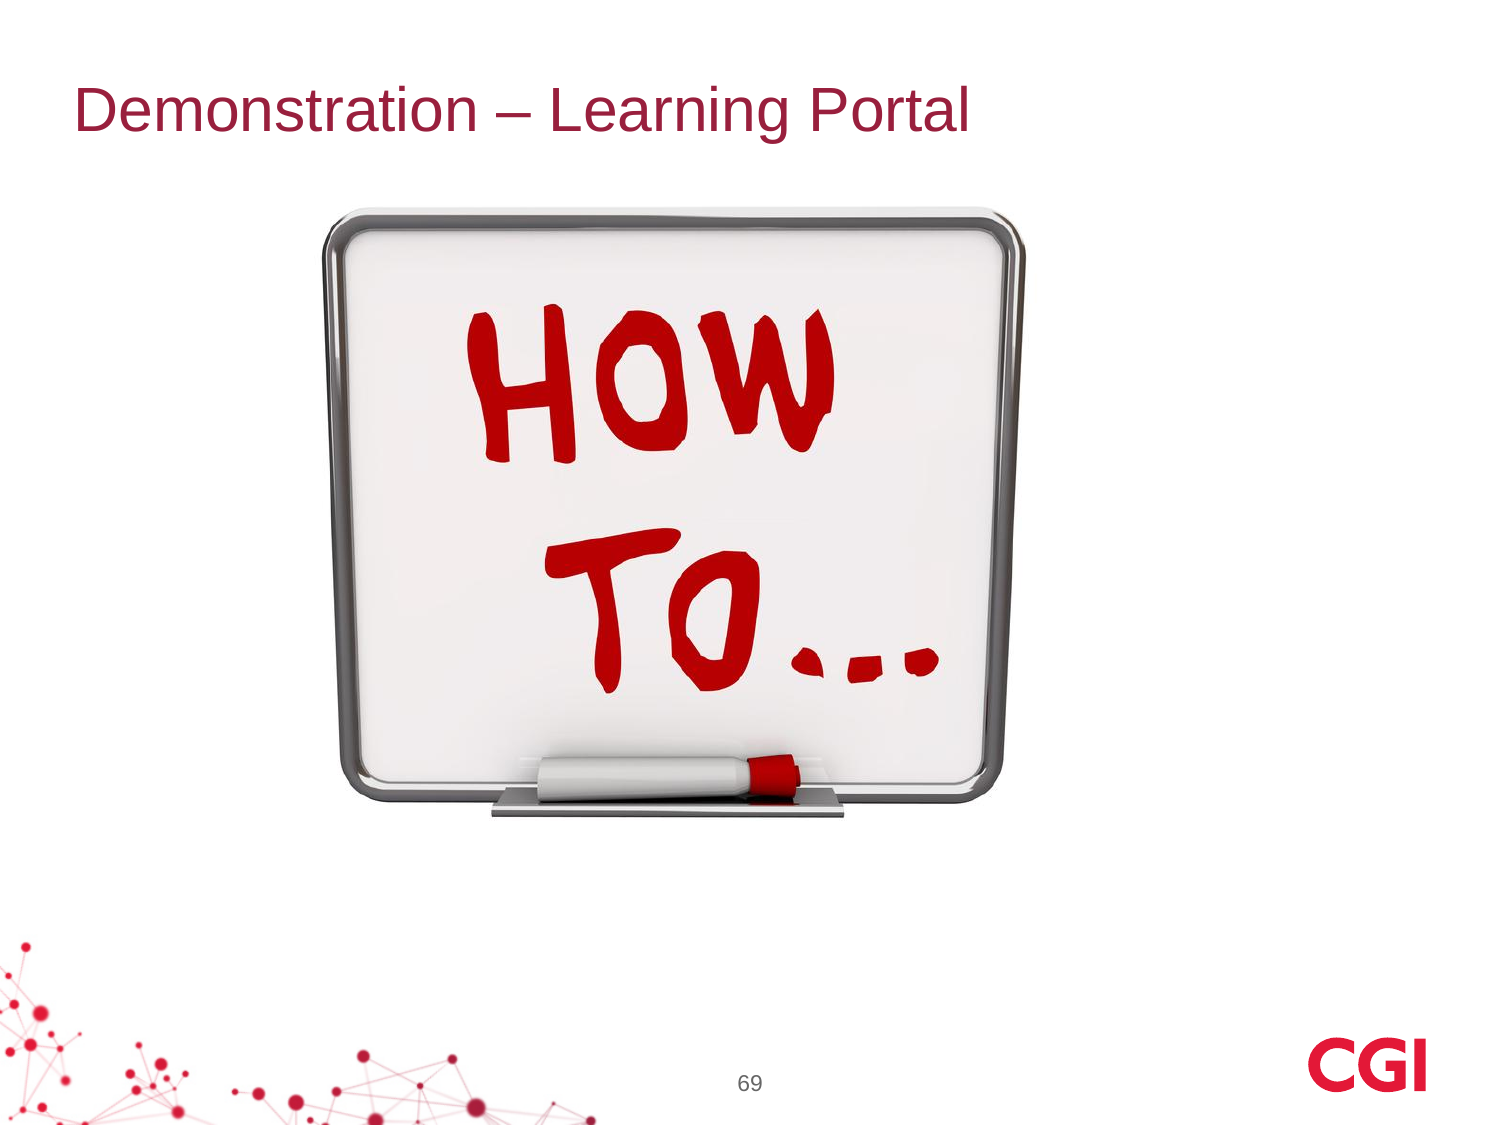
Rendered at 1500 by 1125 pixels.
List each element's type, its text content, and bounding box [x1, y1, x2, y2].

slide_number 69 [686, 1068, 814, 1109]
picture [291, 166, 1053, 853]
title Demonstration – Learning Portal [73, 30, 1425, 182]
picture [0, 906, 1500, 1125]
